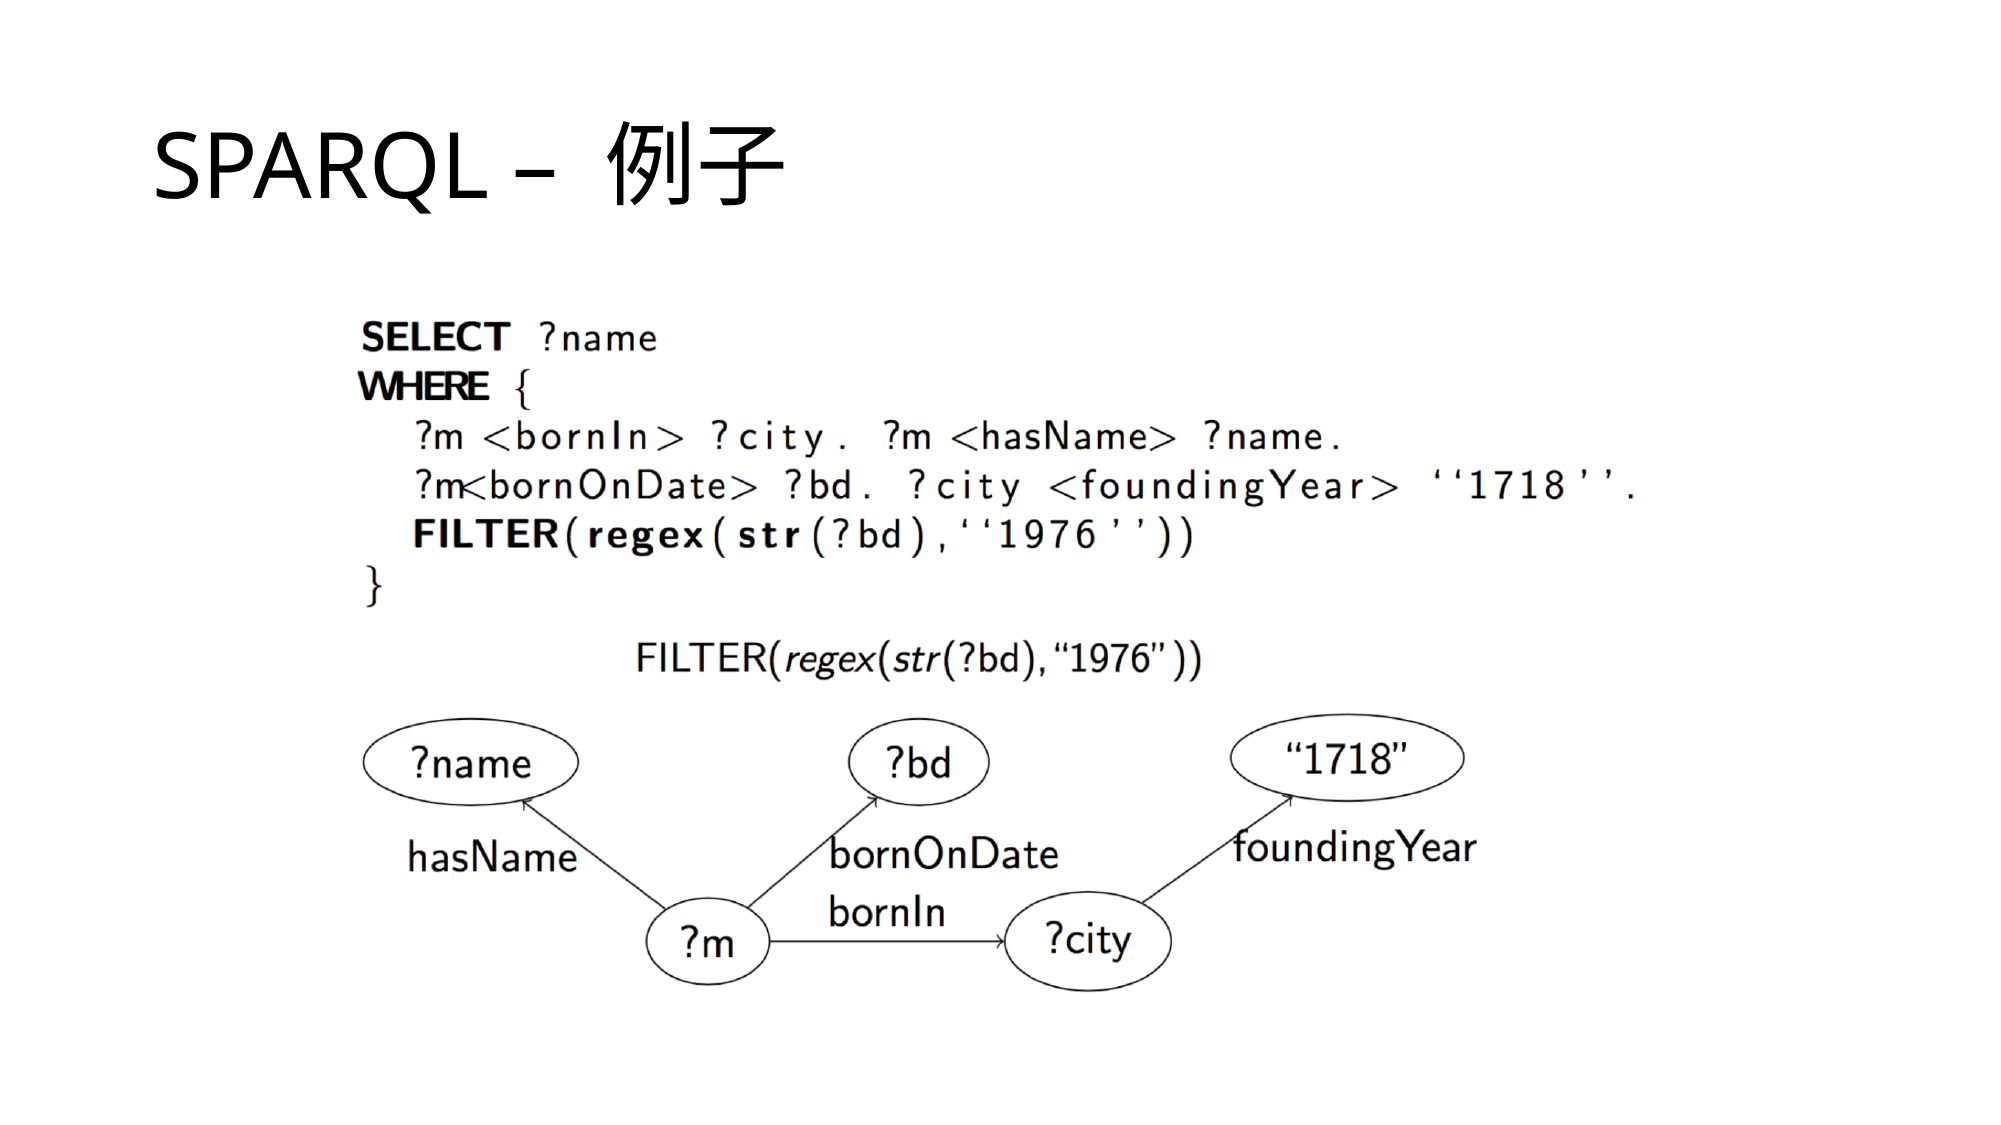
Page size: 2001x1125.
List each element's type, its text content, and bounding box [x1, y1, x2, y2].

title SPARQL – 例子 [137, 59, 1863, 278]
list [335, 299, 1665, 1014]
